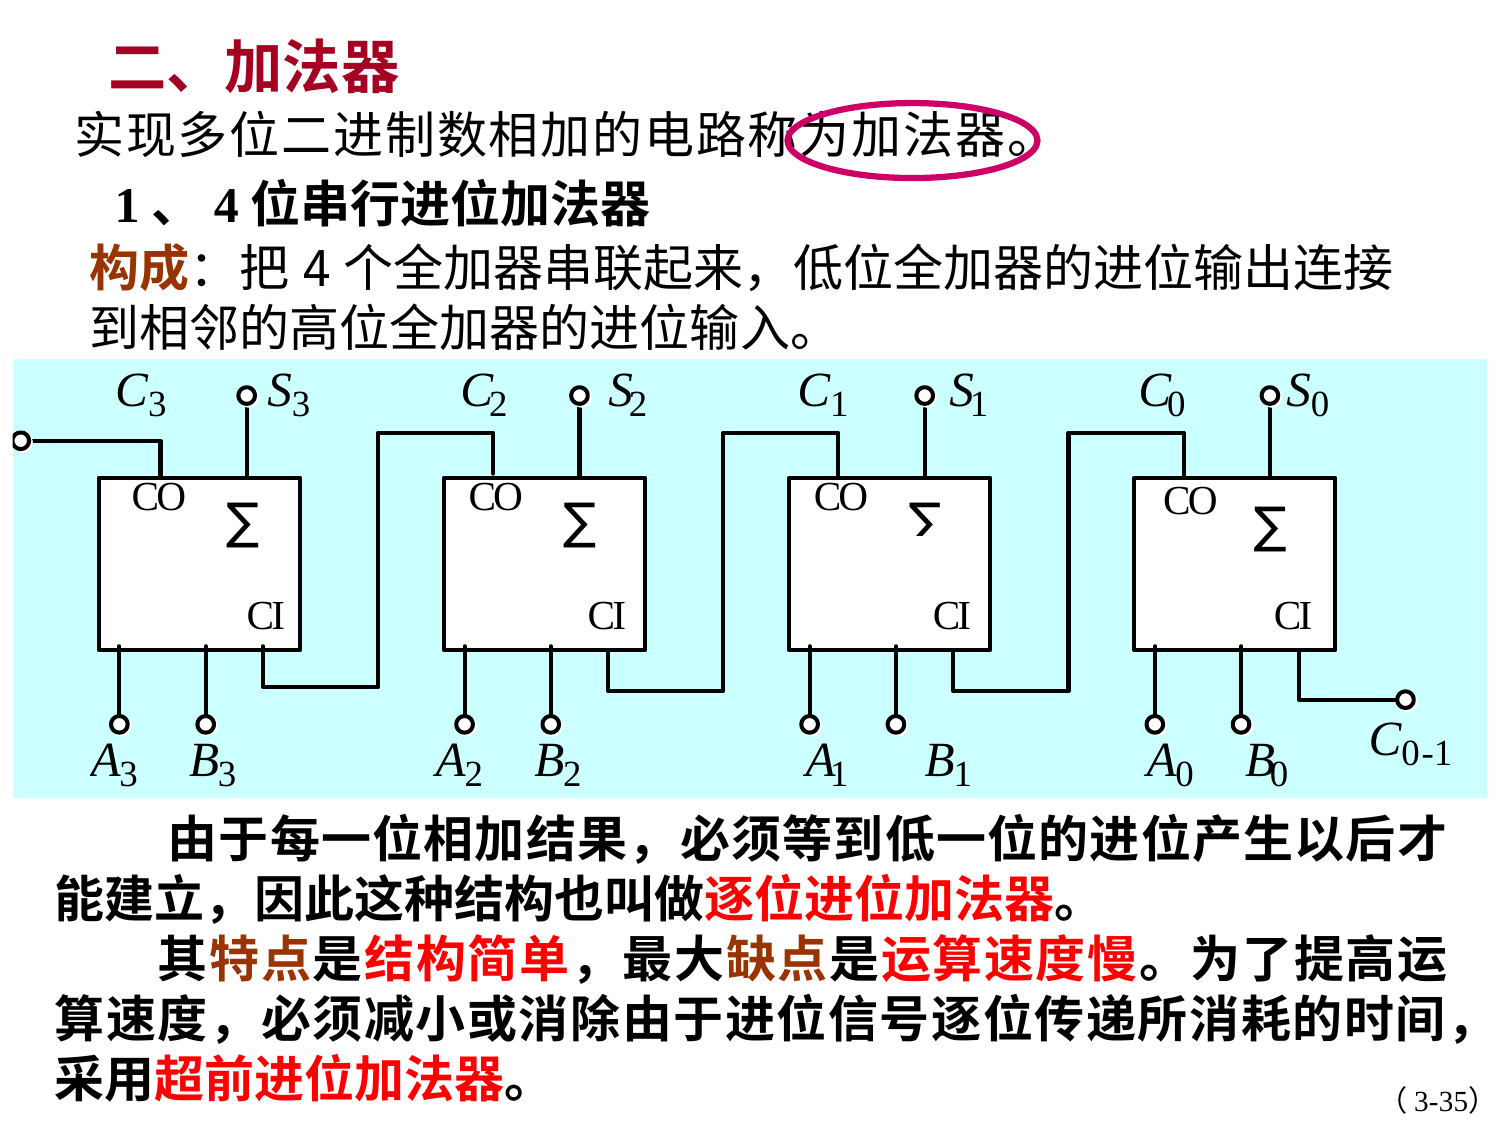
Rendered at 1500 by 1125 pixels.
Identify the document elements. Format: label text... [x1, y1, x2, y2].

text_box 二、加法器 [42, 29, 635, 100]
text_box 实现多位二进制数相加的电路称为加法器。 [59, 96, 1023, 171]
text_box 构成：把4个全加器串联起来，低位全加器的进位输出连接到相邻的高位全加器的进位输入。 [74, 228, 1425, 358]
slide_number （3-35） [1200, 1074, 1500, 1125]
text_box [12, 358, 1488, 799]
text_box 由于每一位相加结果，必须等到低一位的进位产生以后才能建立，因此这种结构也叫做逐位进位加法器。 其特点是结构简单，最大缺点是运算速度慢。为了提高运算速度，必须减小或消除由于进位信号逐位传递所消耗的时间，采用超前进位加法器。 [39, 800, 1462, 1116]
text_box 1、4位串行进位加法器 [99, 164, 713, 228]
text_box [787, 103, 1038, 179]
